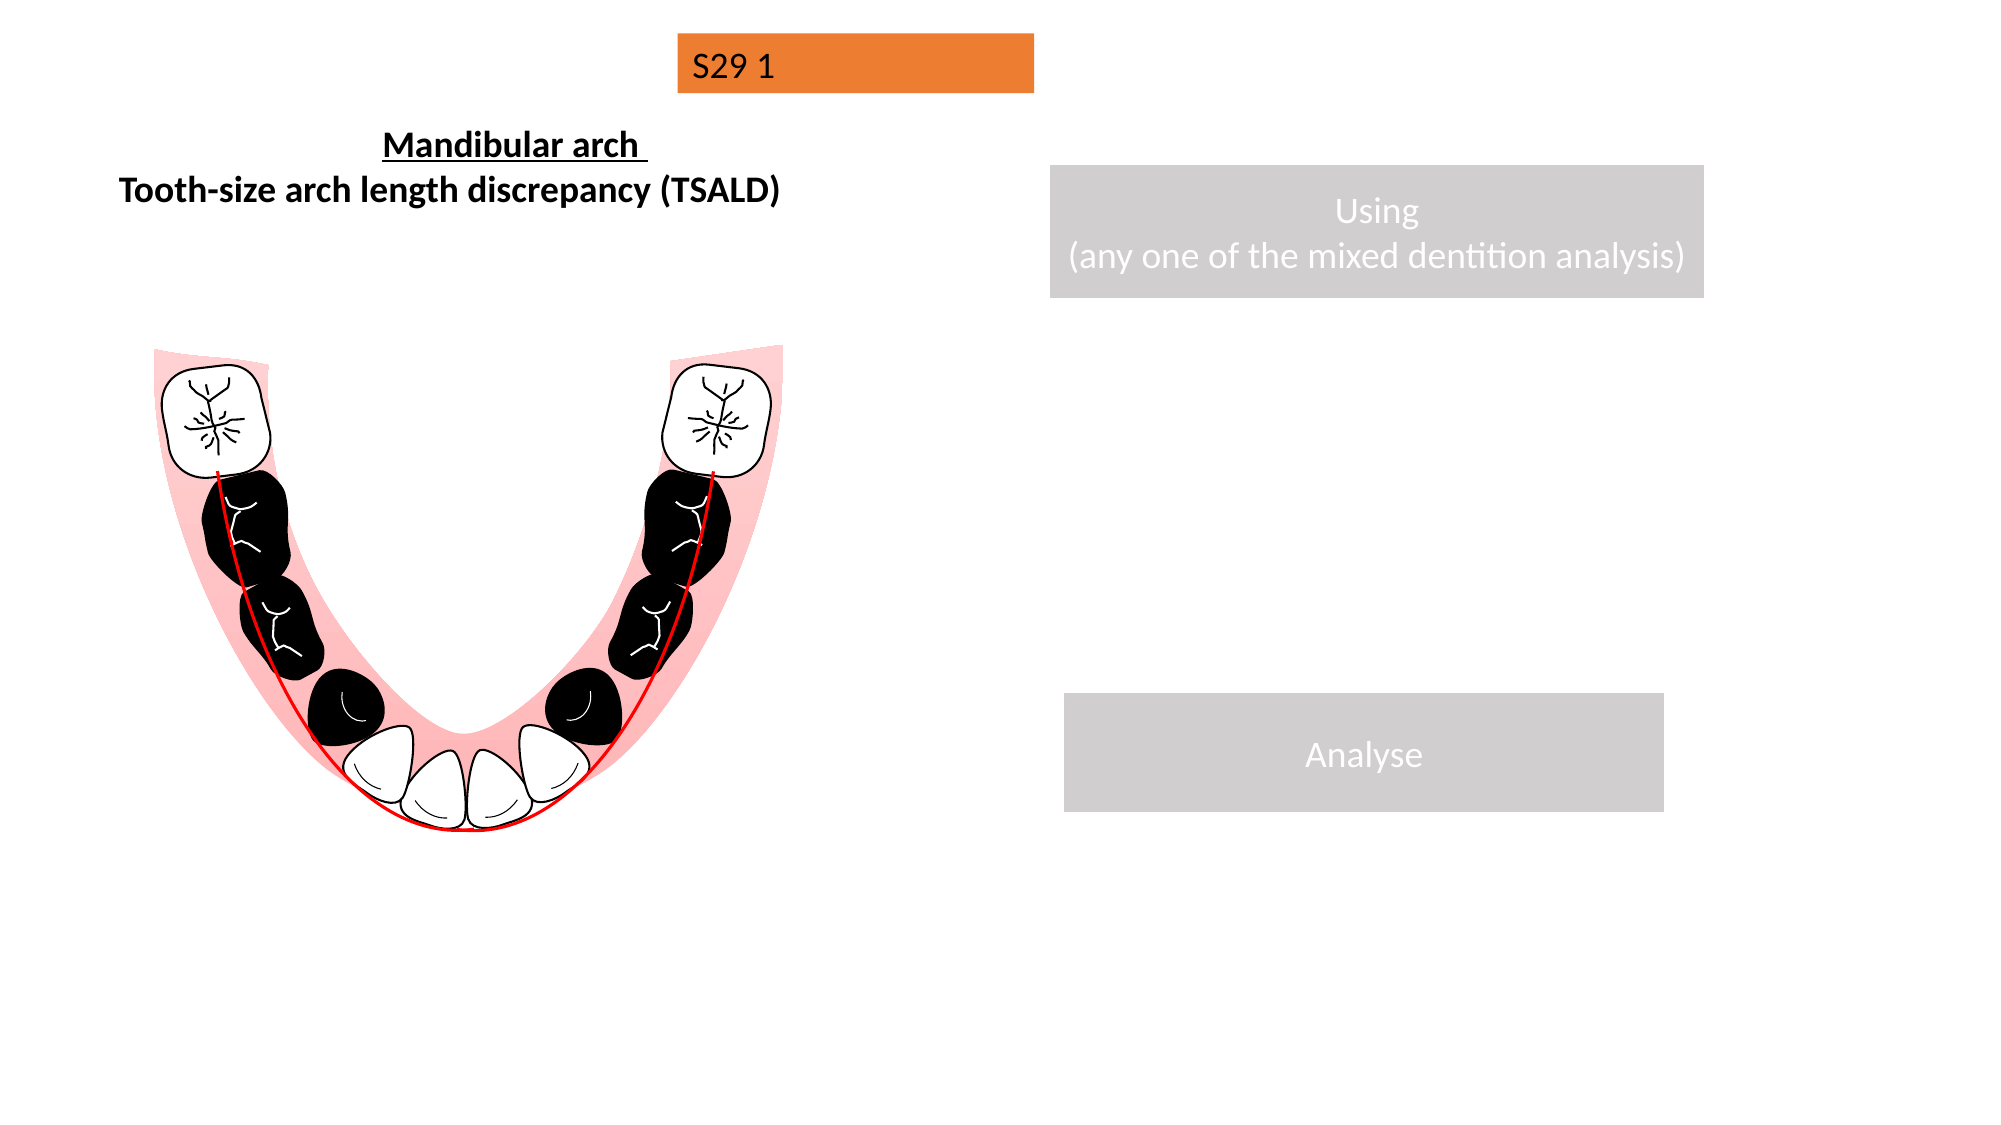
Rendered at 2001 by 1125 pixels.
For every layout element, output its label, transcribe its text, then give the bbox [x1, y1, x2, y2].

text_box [154, 344, 784, 843]
text_box S29 1 [677, 33, 1035, 94]
text_box Using (any one of the mixed dentition analysis) [1050, 165, 1704, 298]
text_box Mandibular arch Tooth-size arch length discrepancy (TSALD) [70, 112, 998, 218]
text_box Analyse [1064, 693, 1664, 812]
